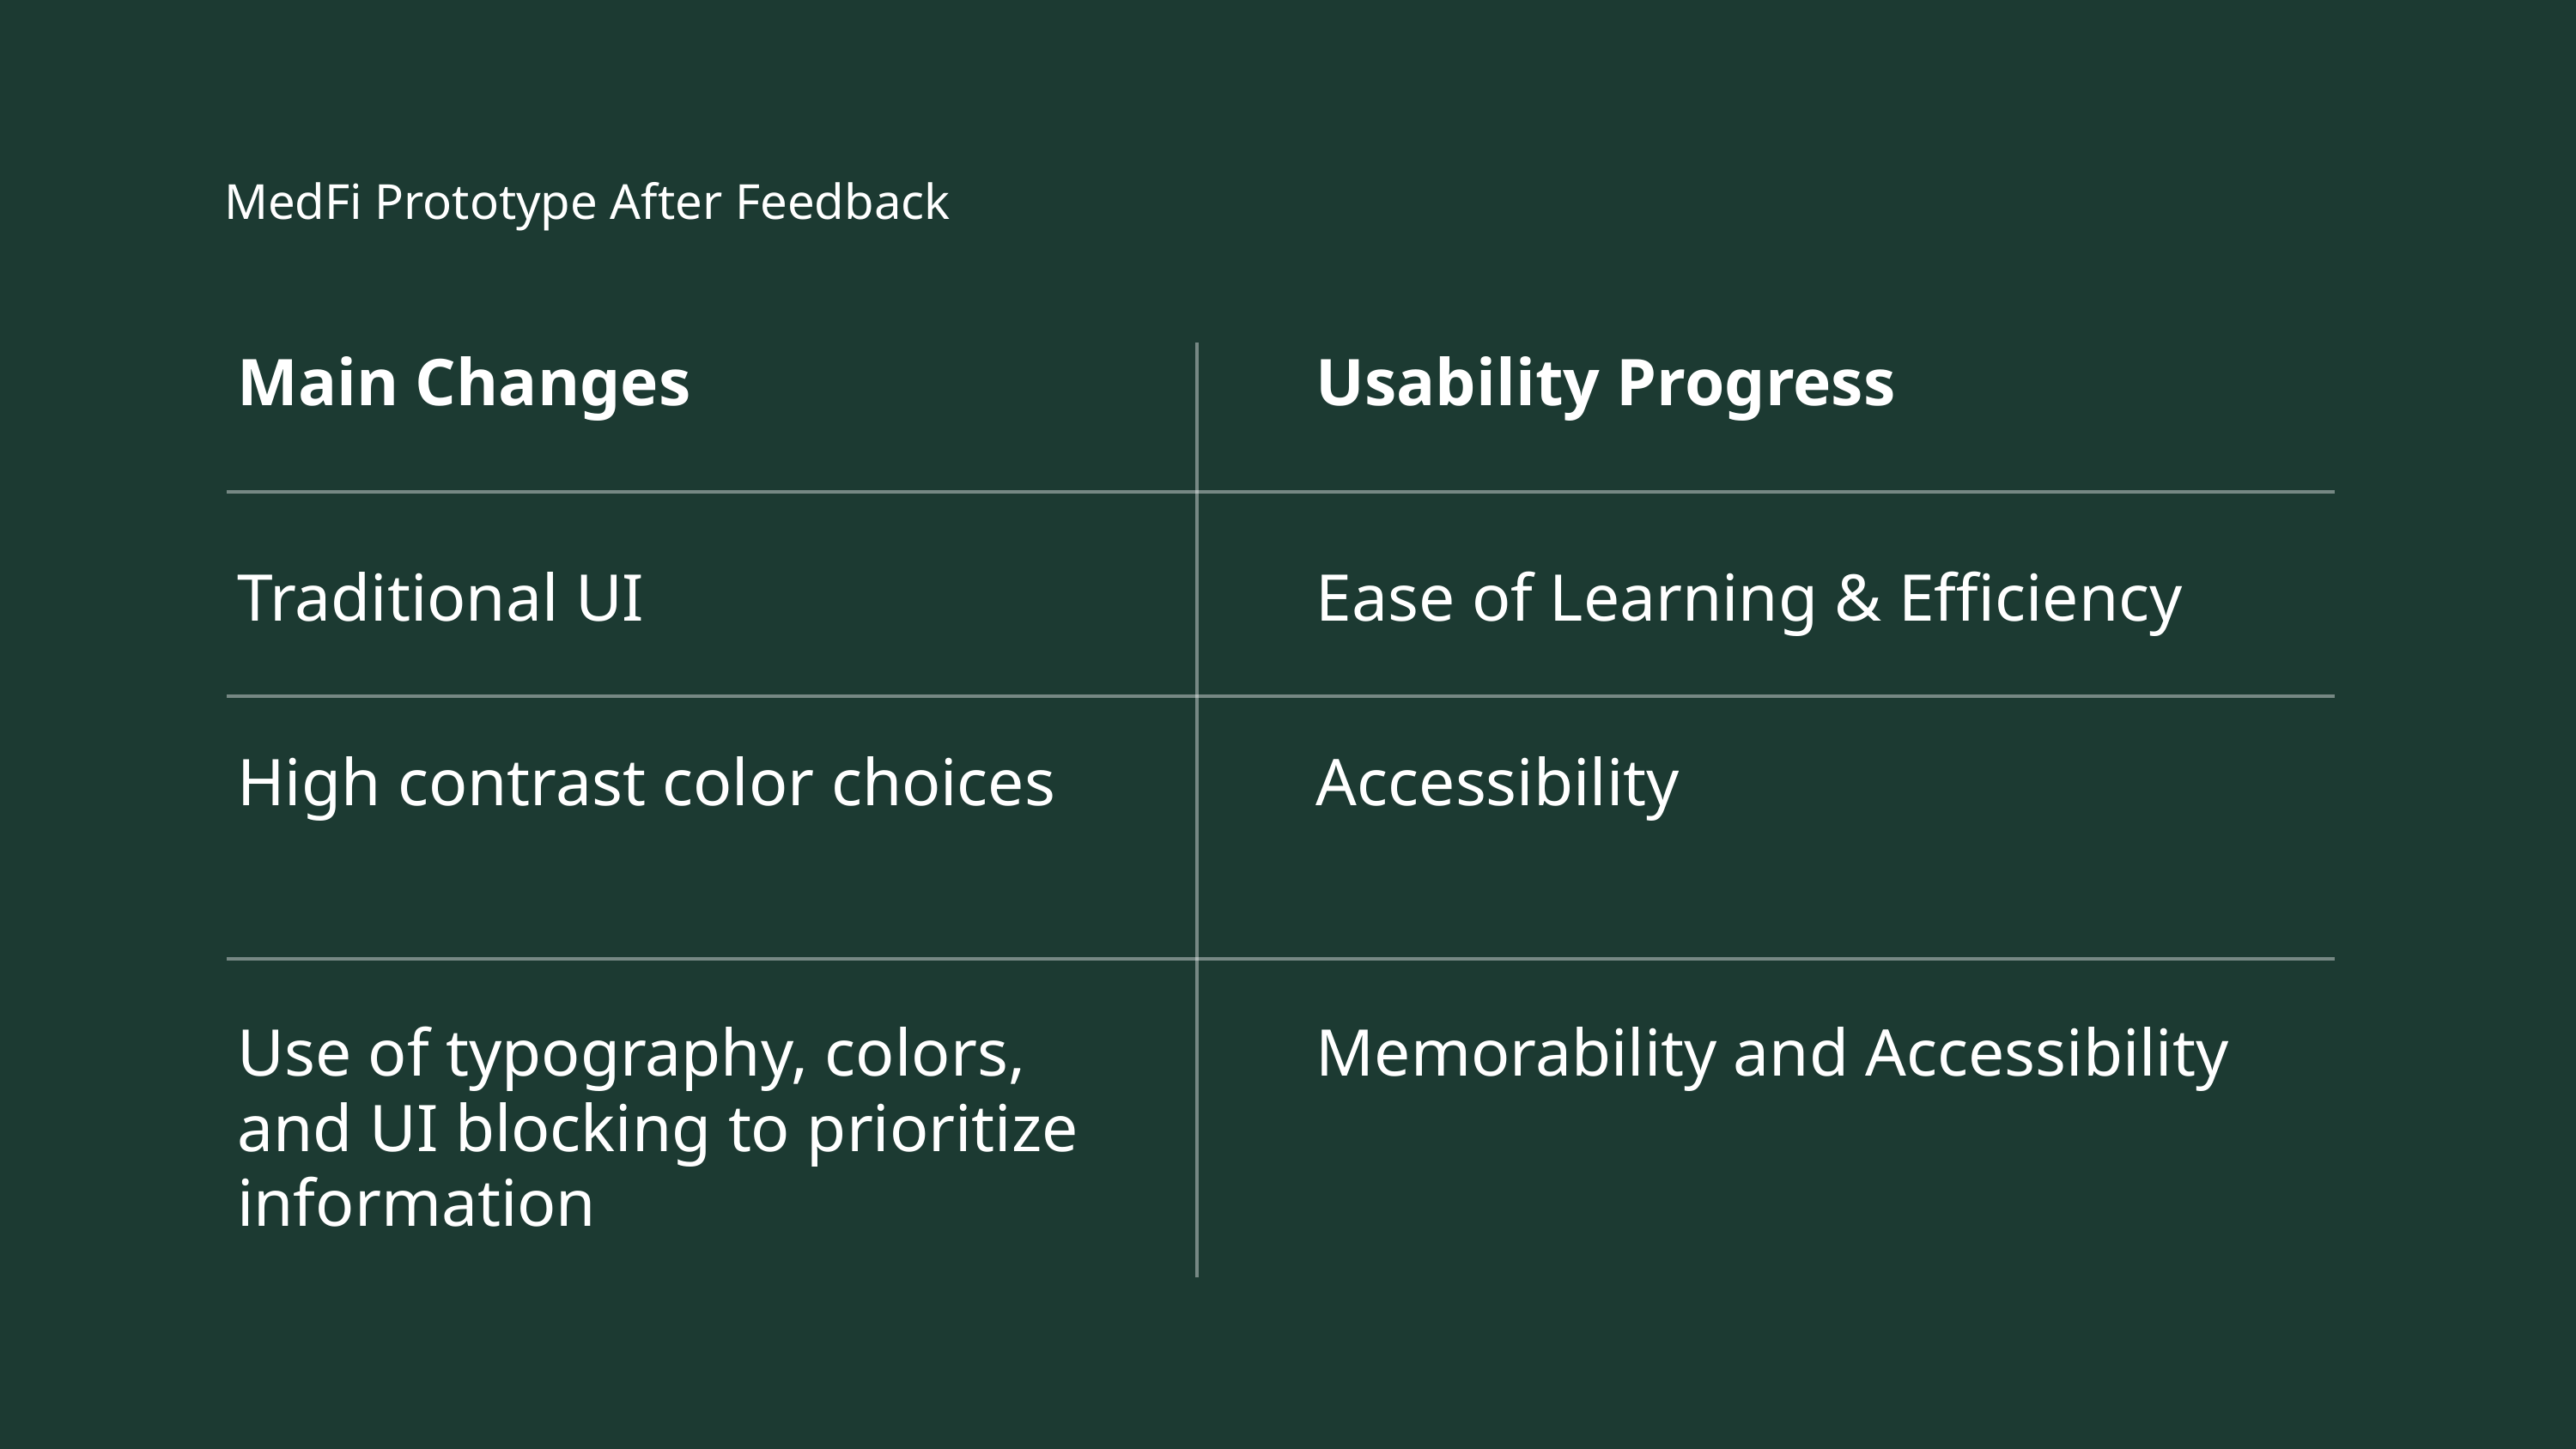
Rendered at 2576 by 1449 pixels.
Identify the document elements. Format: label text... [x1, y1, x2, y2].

text_box Memorability and Accessibility [1315, 1014, 2367, 1091]
text_box Usability Progress [1315, 343, 1938, 424]
text_box MedFi Prototype After Feedback [223, 173, 958, 231]
text_box Ease of Learning & Efficiency [1315, 559, 2367, 636]
picture [226, 343, 2335, 1277]
text_box Main Changes [237, 343, 717, 424]
text_box Use of typography, colors, and UI blocking to prioritize information [237, 1014, 1111, 1244]
text_box Accessibility [1315, 743, 2367, 820]
text_box Traditional UI [237, 559, 1111, 636]
text_box High contrast color choices [237, 743, 1111, 820]
